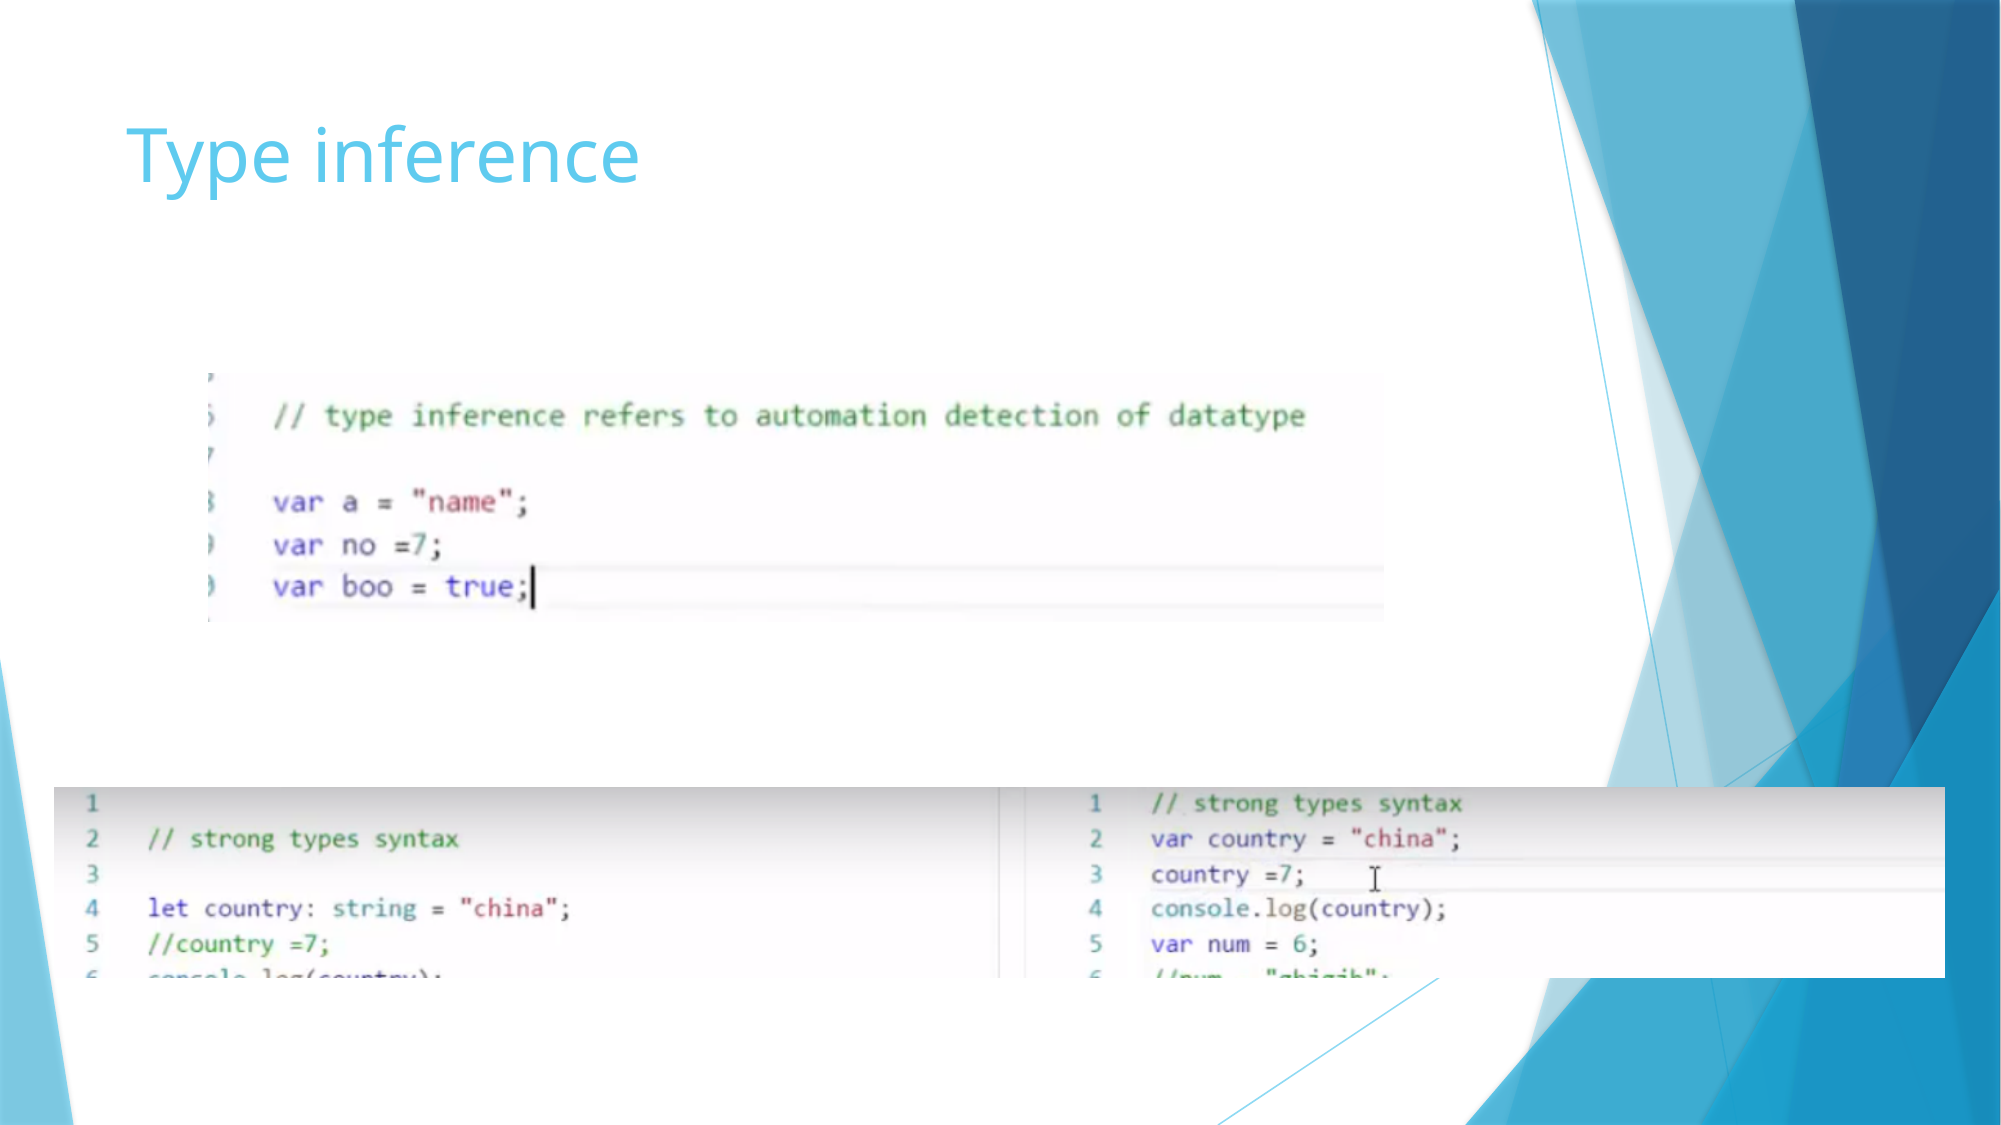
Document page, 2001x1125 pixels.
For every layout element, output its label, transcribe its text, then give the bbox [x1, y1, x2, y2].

picture [54, 786, 1946, 979]
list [208, 373, 1385, 623]
title Type inference [111, 99, 1522, 317]
